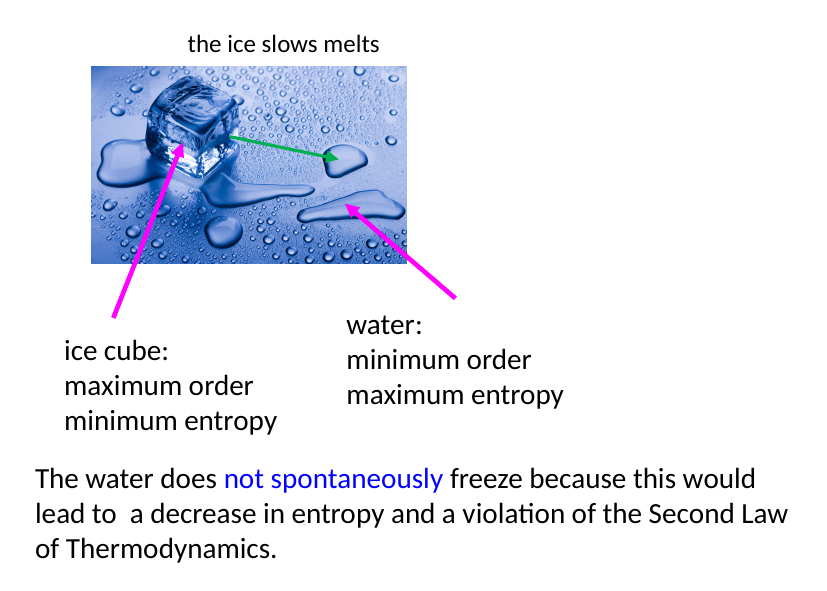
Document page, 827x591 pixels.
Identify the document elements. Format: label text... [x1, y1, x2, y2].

picture [91, 66, 407, 264]
text_box The water does not spontaneously freeze because this would lead to a decrease in entropy and a violation of the Second Law of Thermodynamics. [20, 452, 817, 572]
text_box the ice slows melts [172, 20, 395, 65]
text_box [113, 142, 183, 318]
text_box water: minimum order maximum entropy [331, 298, 580, 418]
text_box ice cube: maximum order minimum entropy [49, 323, 293, 444]
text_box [229, 136, 339, 160]
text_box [344, 203, 456, 299]
